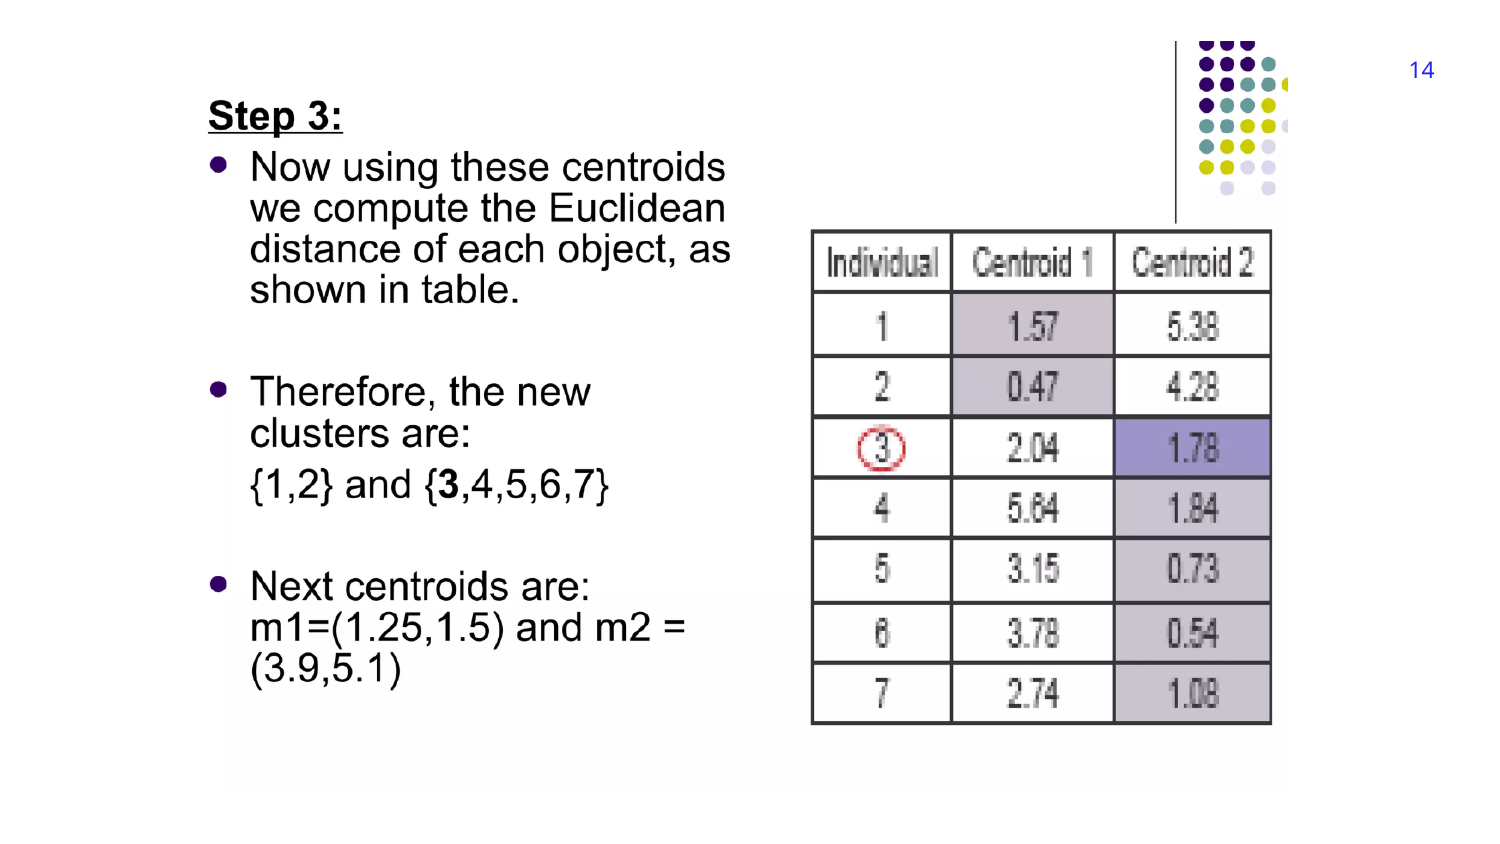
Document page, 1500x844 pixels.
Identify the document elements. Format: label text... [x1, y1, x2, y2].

picture [195, 40, 1288, 790]
slide_number 14 [1392, 41, 1450, 71]
